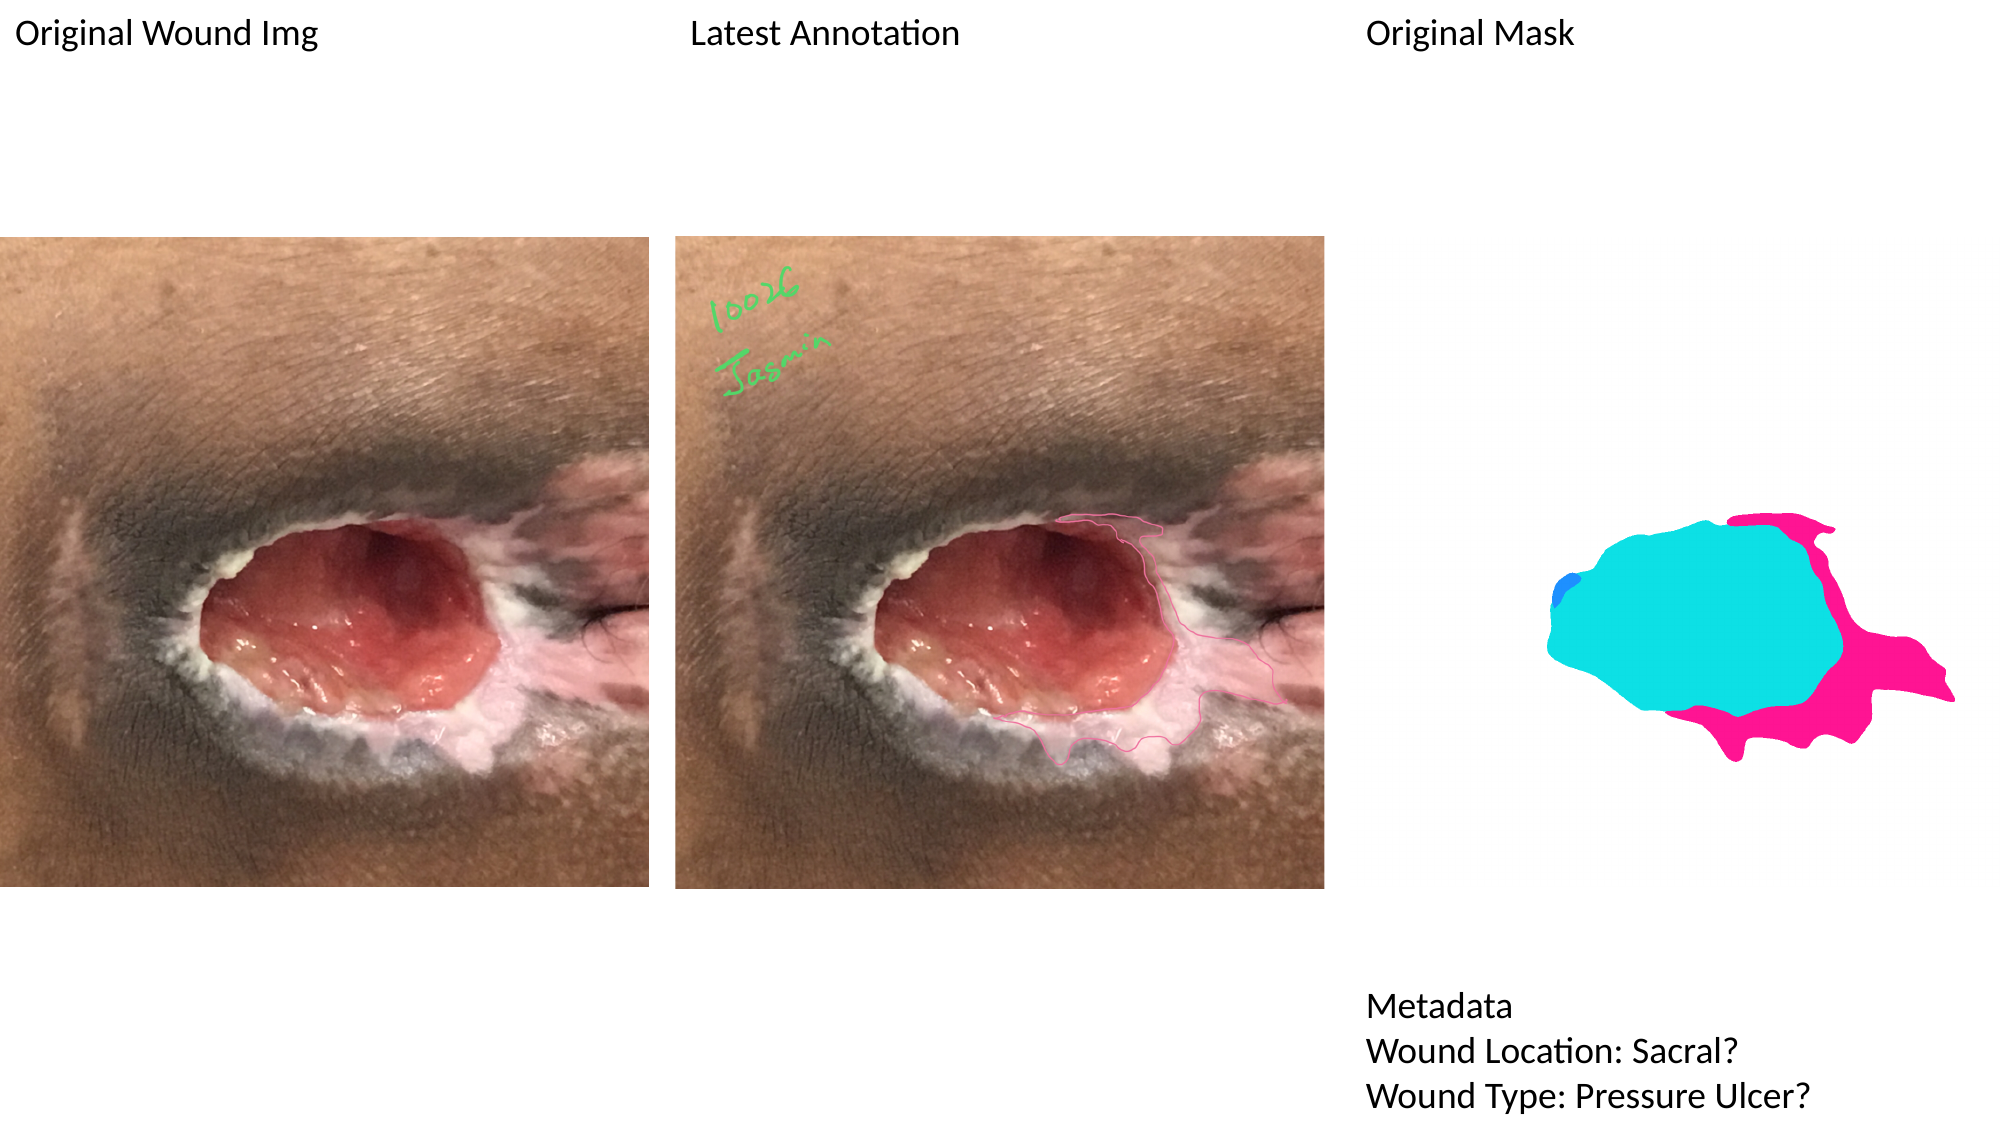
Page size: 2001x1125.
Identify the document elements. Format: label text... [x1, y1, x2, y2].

picture [1350, 237, 2000, 888]
text_box Metadata Wound Location: Sacral? Wound Type: Pressure Ulcer? [1350, 973, 2000, 1124]
text_box Original Mask [1350, 0, 2000, 60]
text_box Latest Annotation [675, 0, 1325, 60]
picture [0, 237, 650, 888]
picture [675, 235, 1325, 889]
text_box Original Wound Img [0, 0, 650, 60]
